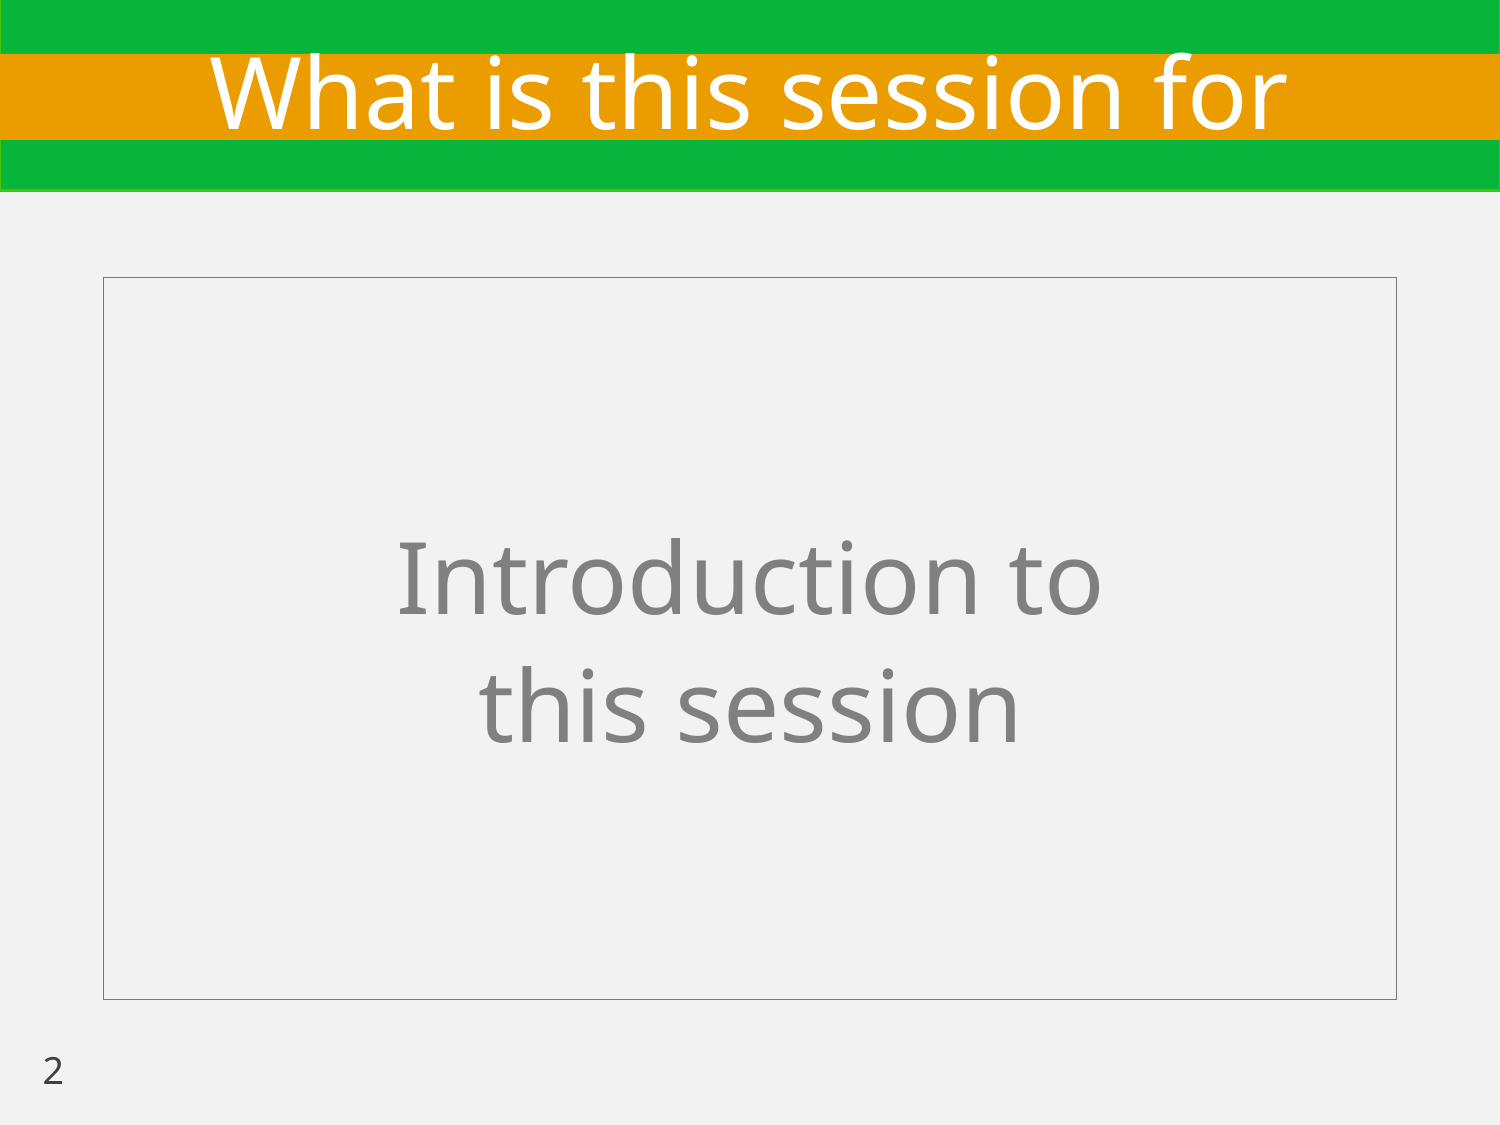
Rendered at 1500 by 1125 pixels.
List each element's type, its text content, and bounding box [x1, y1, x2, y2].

slide_number 2 [27, 1042, 146, 1102]
list Introduction to this session [103, 277, 1397, 1000]
title What is this session for [0, 53, 1500, 140]
